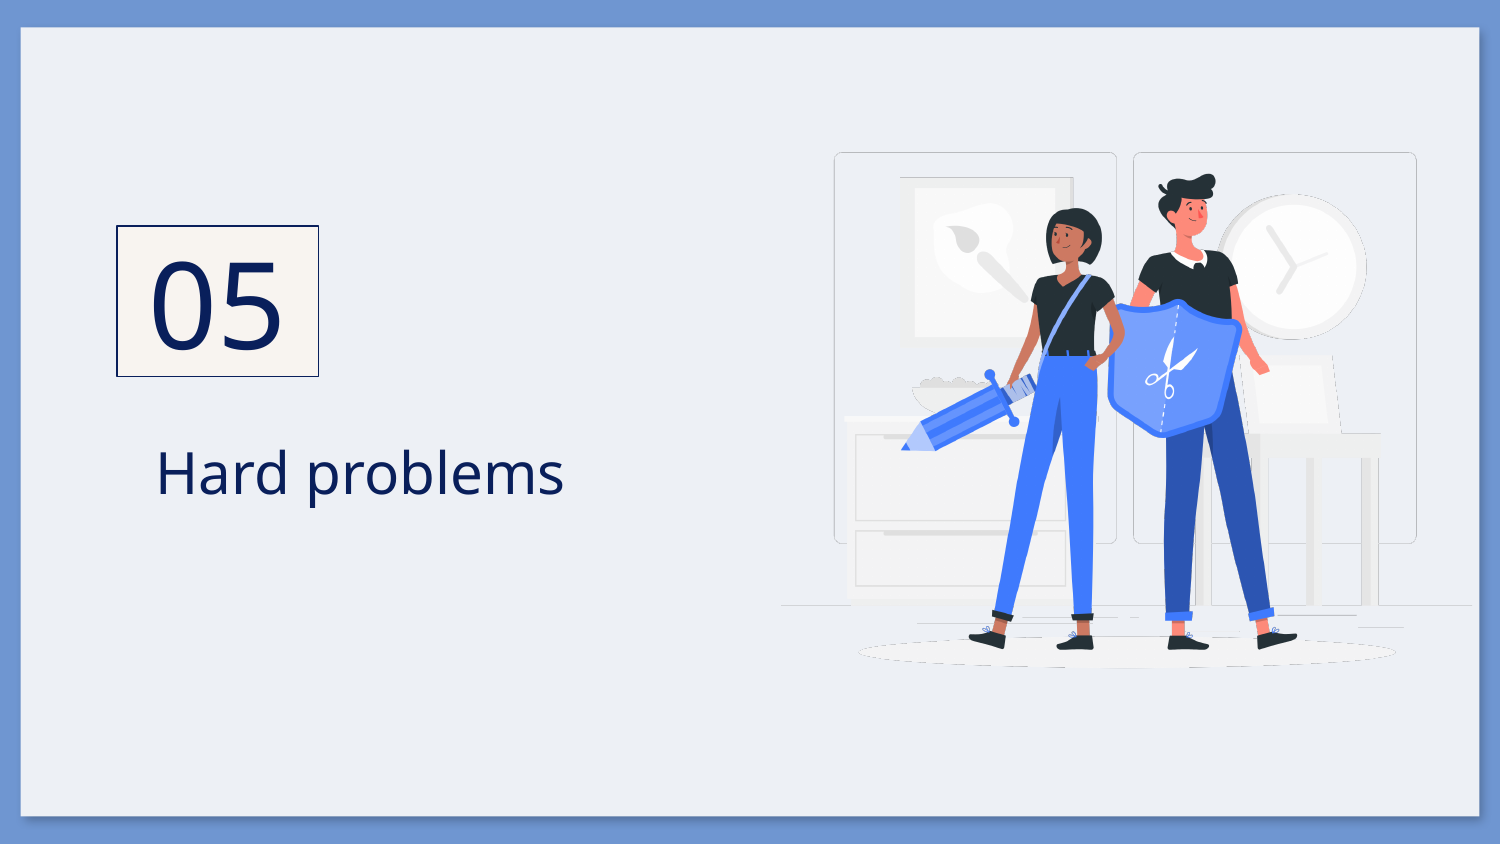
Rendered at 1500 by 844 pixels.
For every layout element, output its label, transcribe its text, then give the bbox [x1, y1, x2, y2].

title 05 [116, 225, 319, 377]
title Hard problems [140, 413, 775, 522]
picture [780, 139, 1473, 704]
